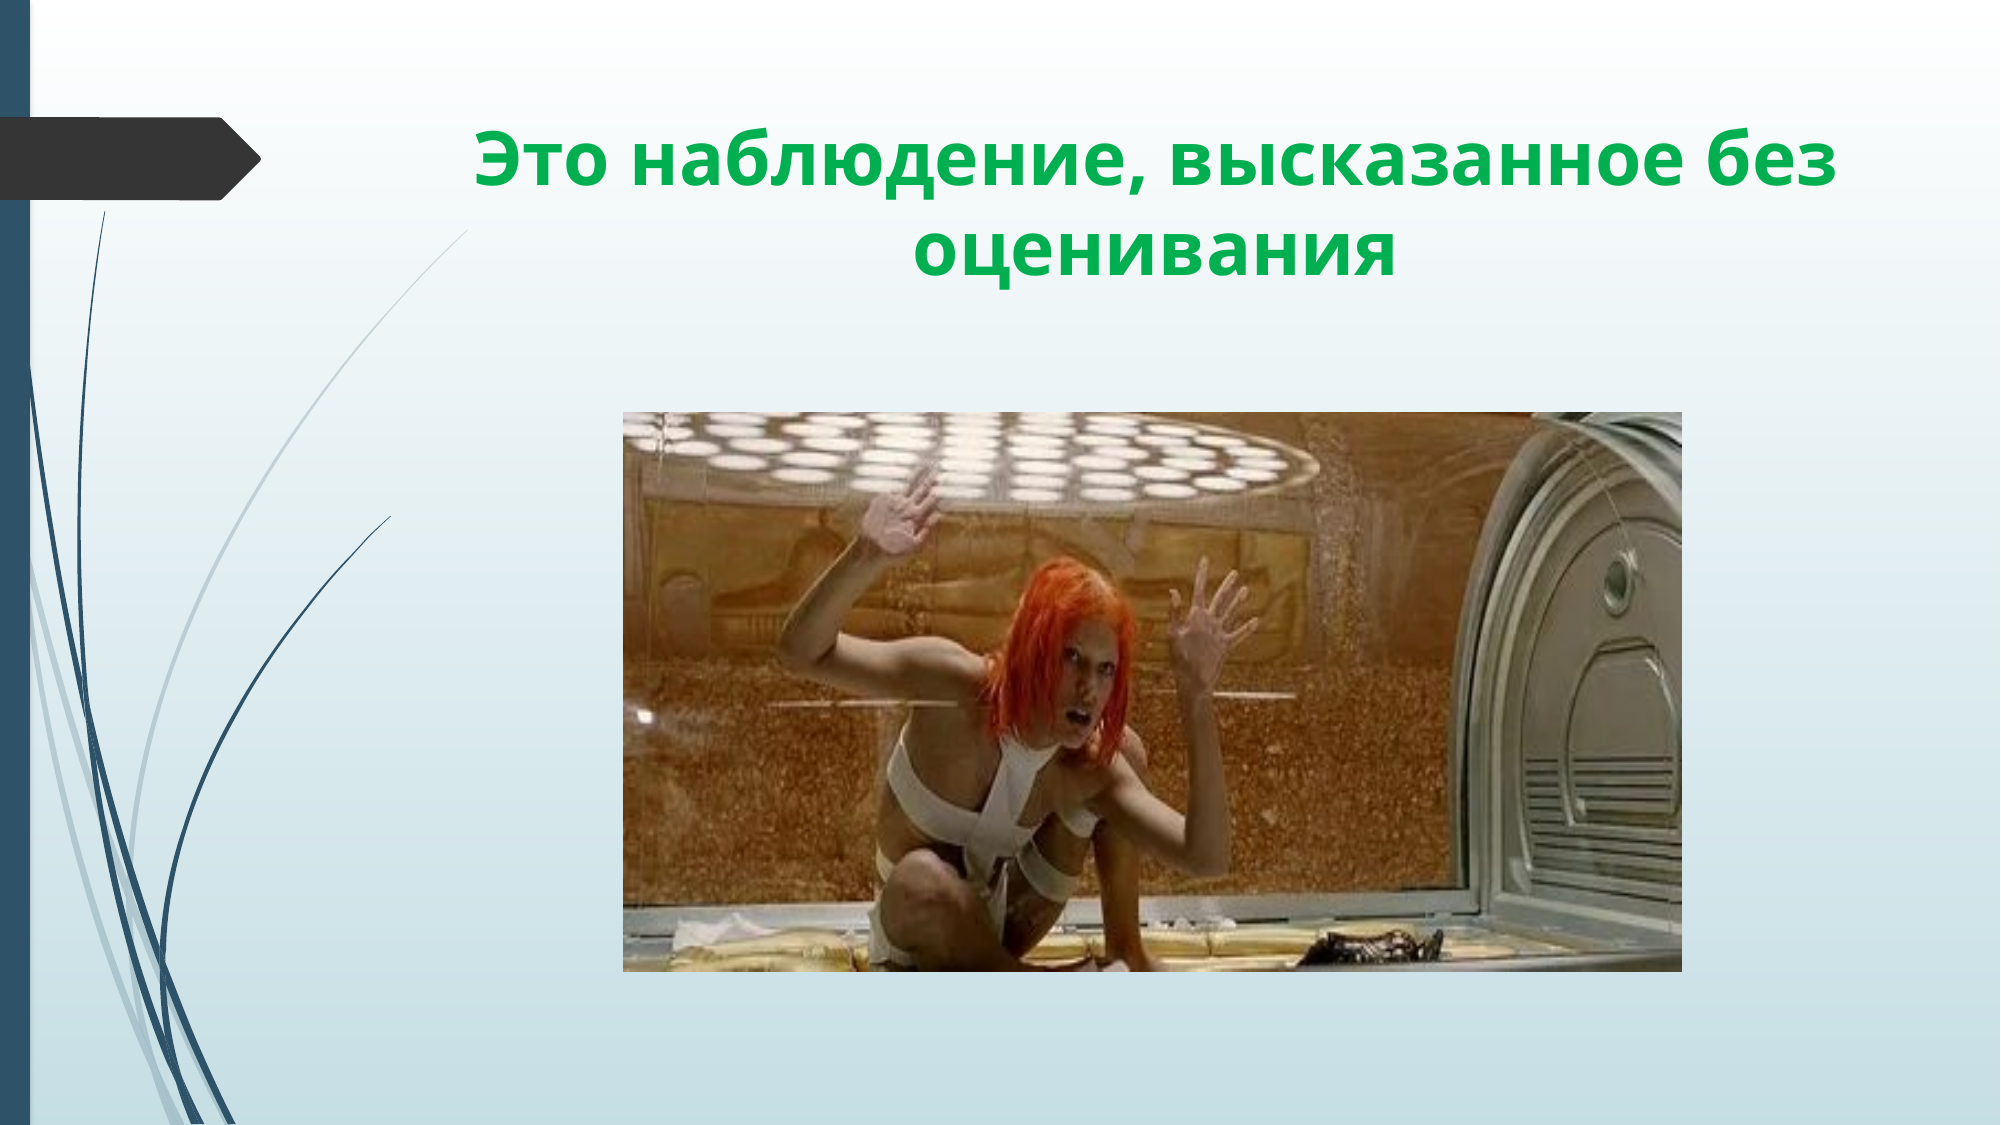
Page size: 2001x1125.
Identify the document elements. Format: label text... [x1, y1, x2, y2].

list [623, 412, 1682, 973]
title Это наблюдение, высказанное без оценивания [425, 102, 1888, 313]
